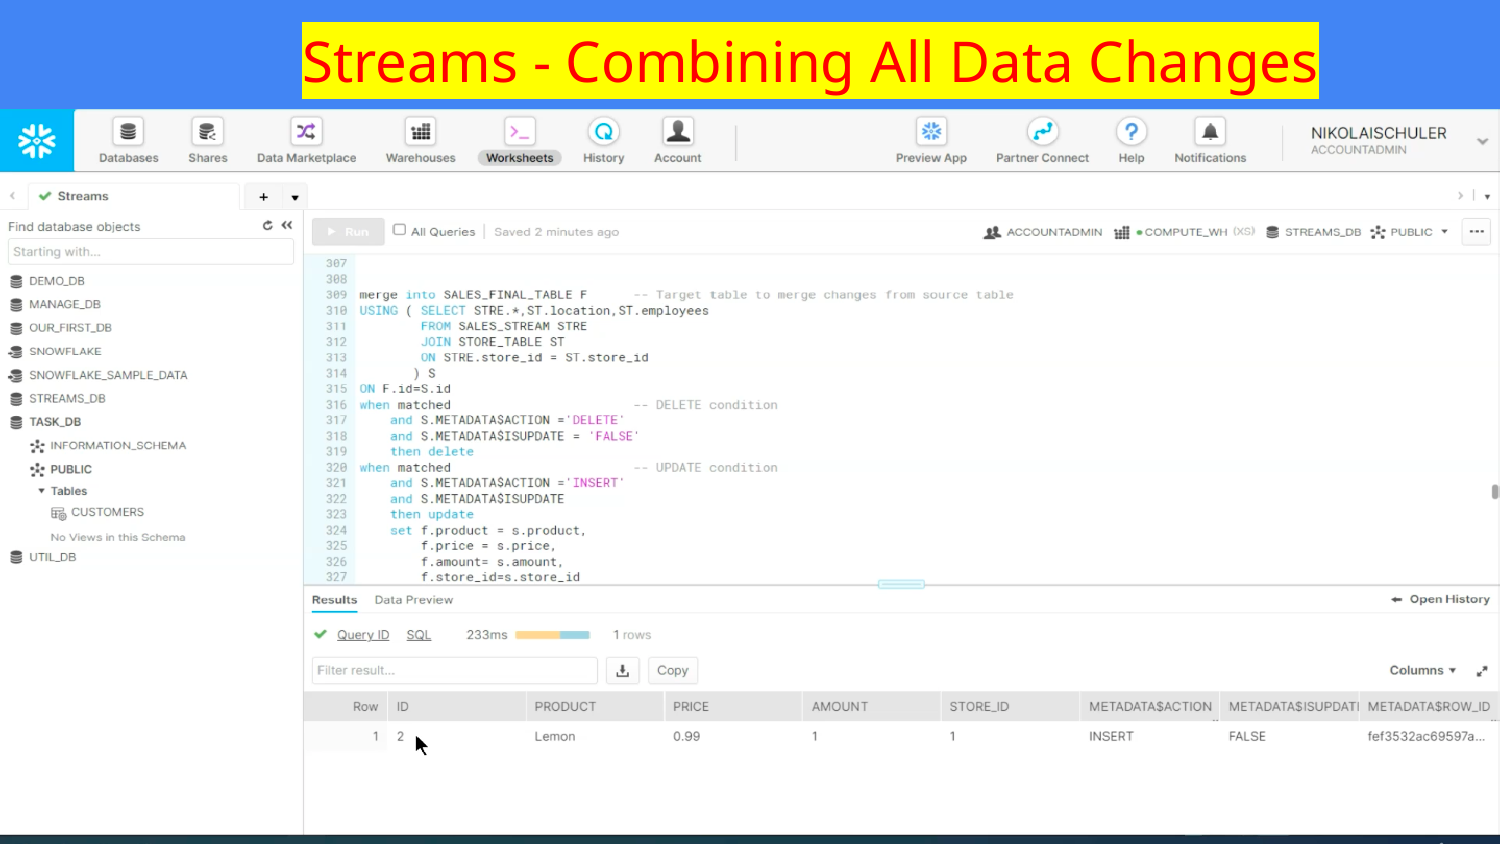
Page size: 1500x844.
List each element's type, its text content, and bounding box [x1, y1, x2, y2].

picture [39, 125, 51, 136]
picture [0, 109, 1500, 844]
picture [23, 125, 34, 136]
picture [19, 136, 30, 146]
text_box Streams - Combining All Data Changes [226, 11, 1396, 108]
picture [23, 146, 34, 157]
picture [43, 136, 55, 146]
picture [39, 146, 51, 157]
